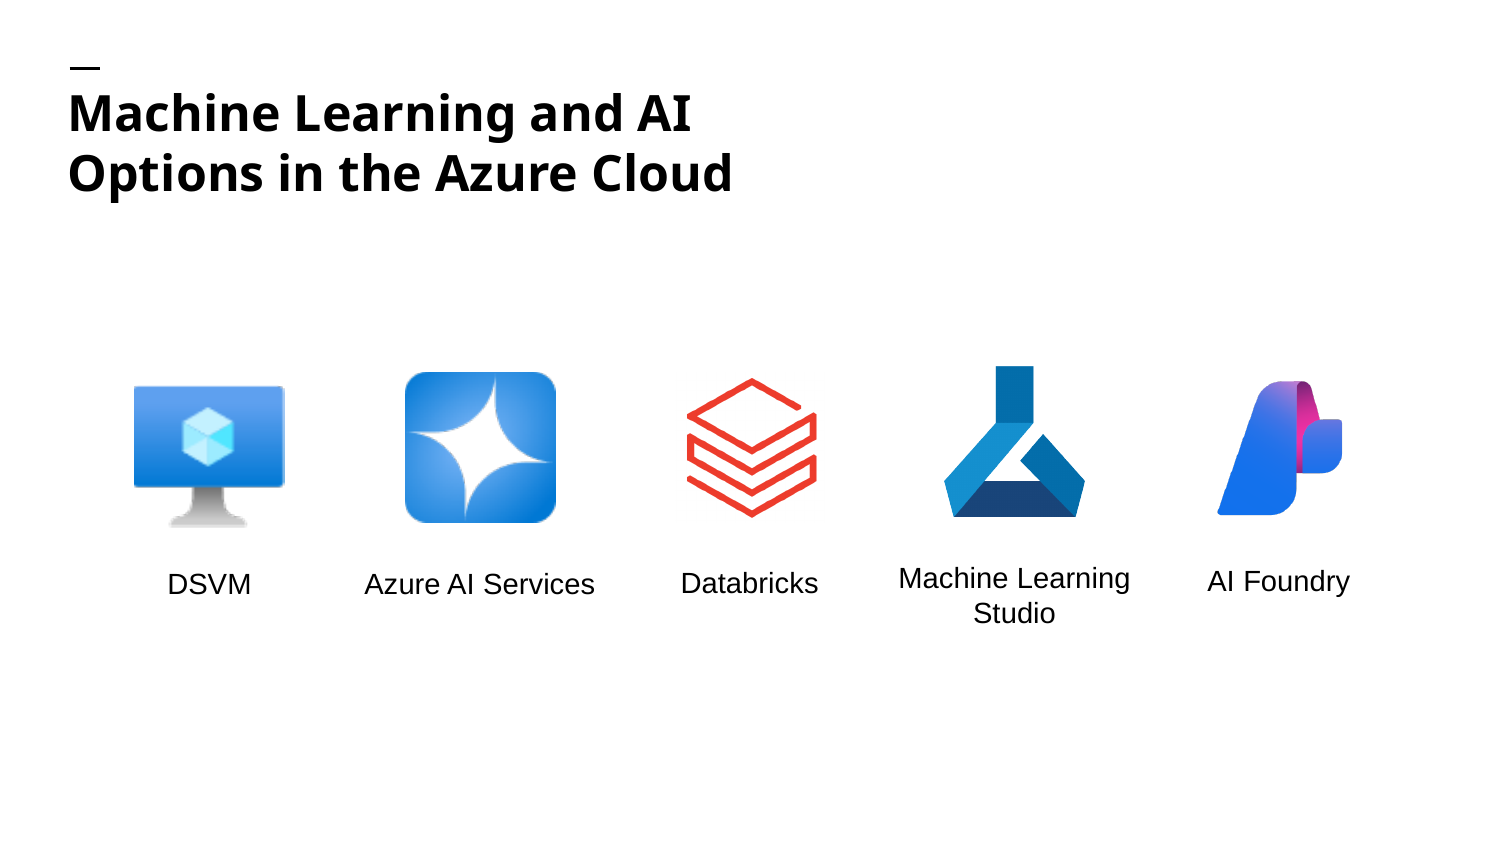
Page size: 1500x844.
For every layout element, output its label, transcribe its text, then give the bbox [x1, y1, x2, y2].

picture [675, 372, 825, 524]
title Machine Learning and AI Options in the Azure Cloud [52, 92, 1257, 217]
text_box AI Foundry [1192, 554, 1366, 605]
picture [134, 385, 285, 536]
picture [944, 366, 1085, 518]
picture [404, 372, 556, 524]
text_box DSVM [152, 558, 267, 608]
text_box Databricks [665, 557, 835, 608]
text_box Azure AI Services [349, 557, 611, 608]
text_box Machine Learning Studio [883, 552, 1146, 638]
picture [1204, 361, 1354, 534]
